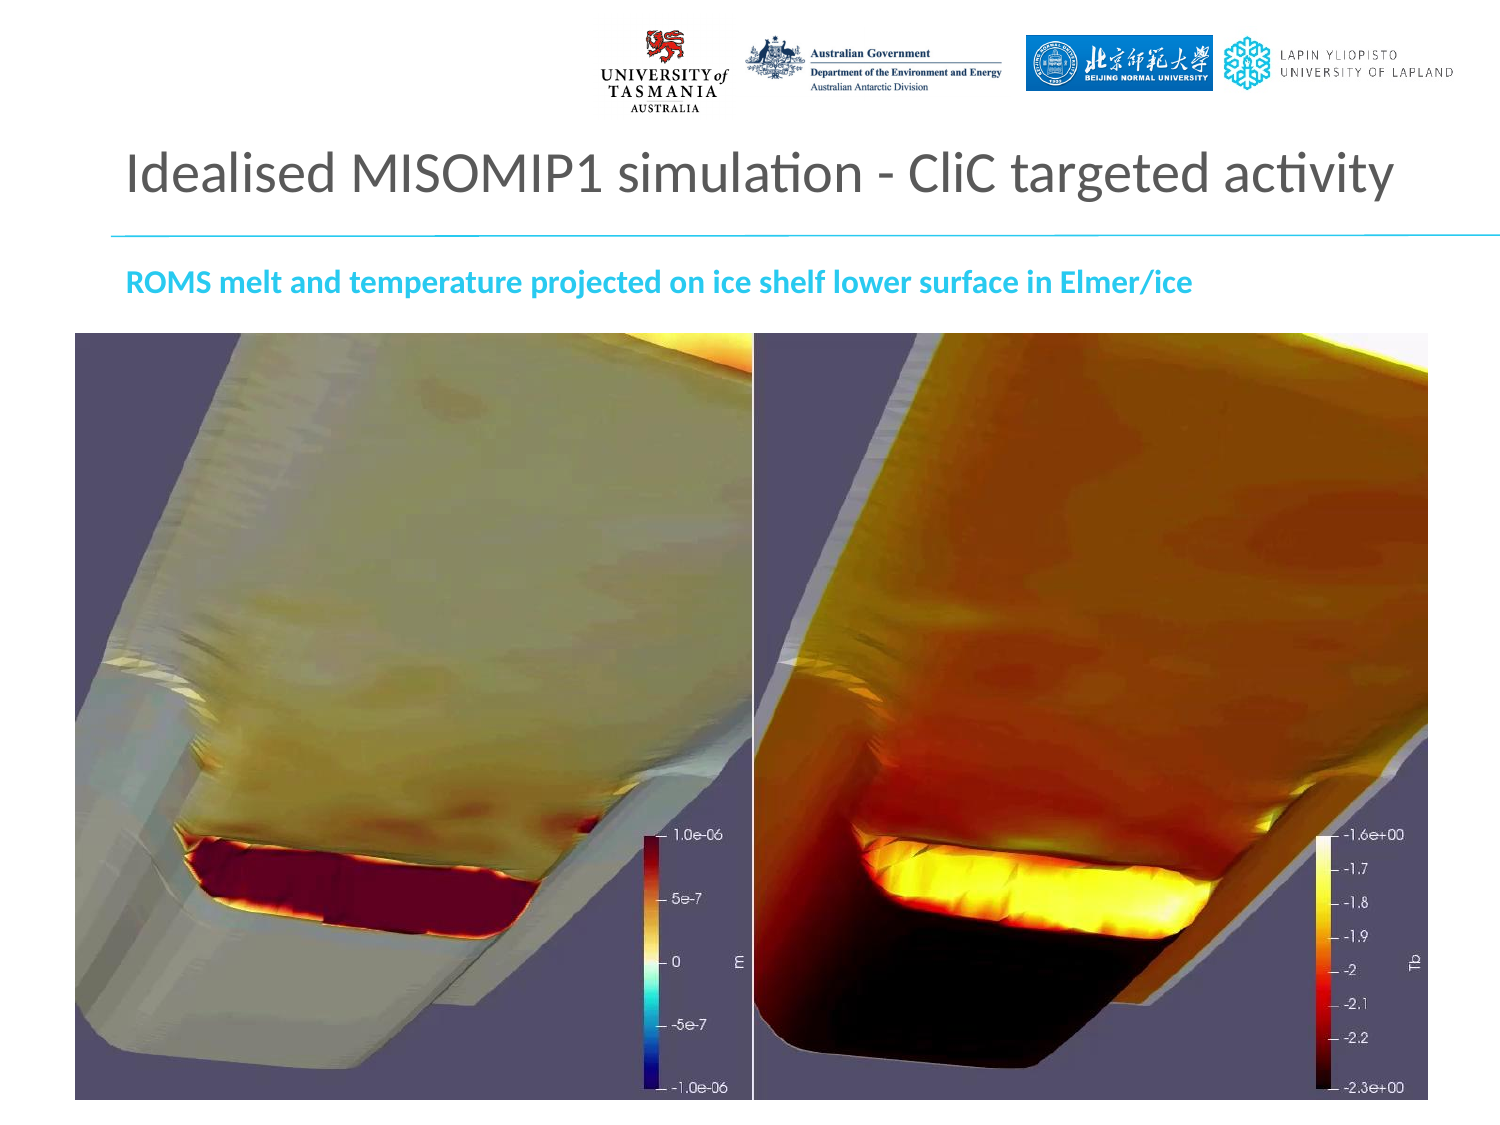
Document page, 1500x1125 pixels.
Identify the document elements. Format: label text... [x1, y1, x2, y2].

text_box ROMS melt and temperature projected on ice shelf lower surface in Elmer/ice [110, 252, 1439, 309]
text_box Idealised MISOMIP1 simulation - CliC targeted activity [110, 126, 1439, 213]
picture [1026, 26, 1465, 100]
picture [593, 13, 1011, 120]
picture [74, 333, 1429, 1101]
